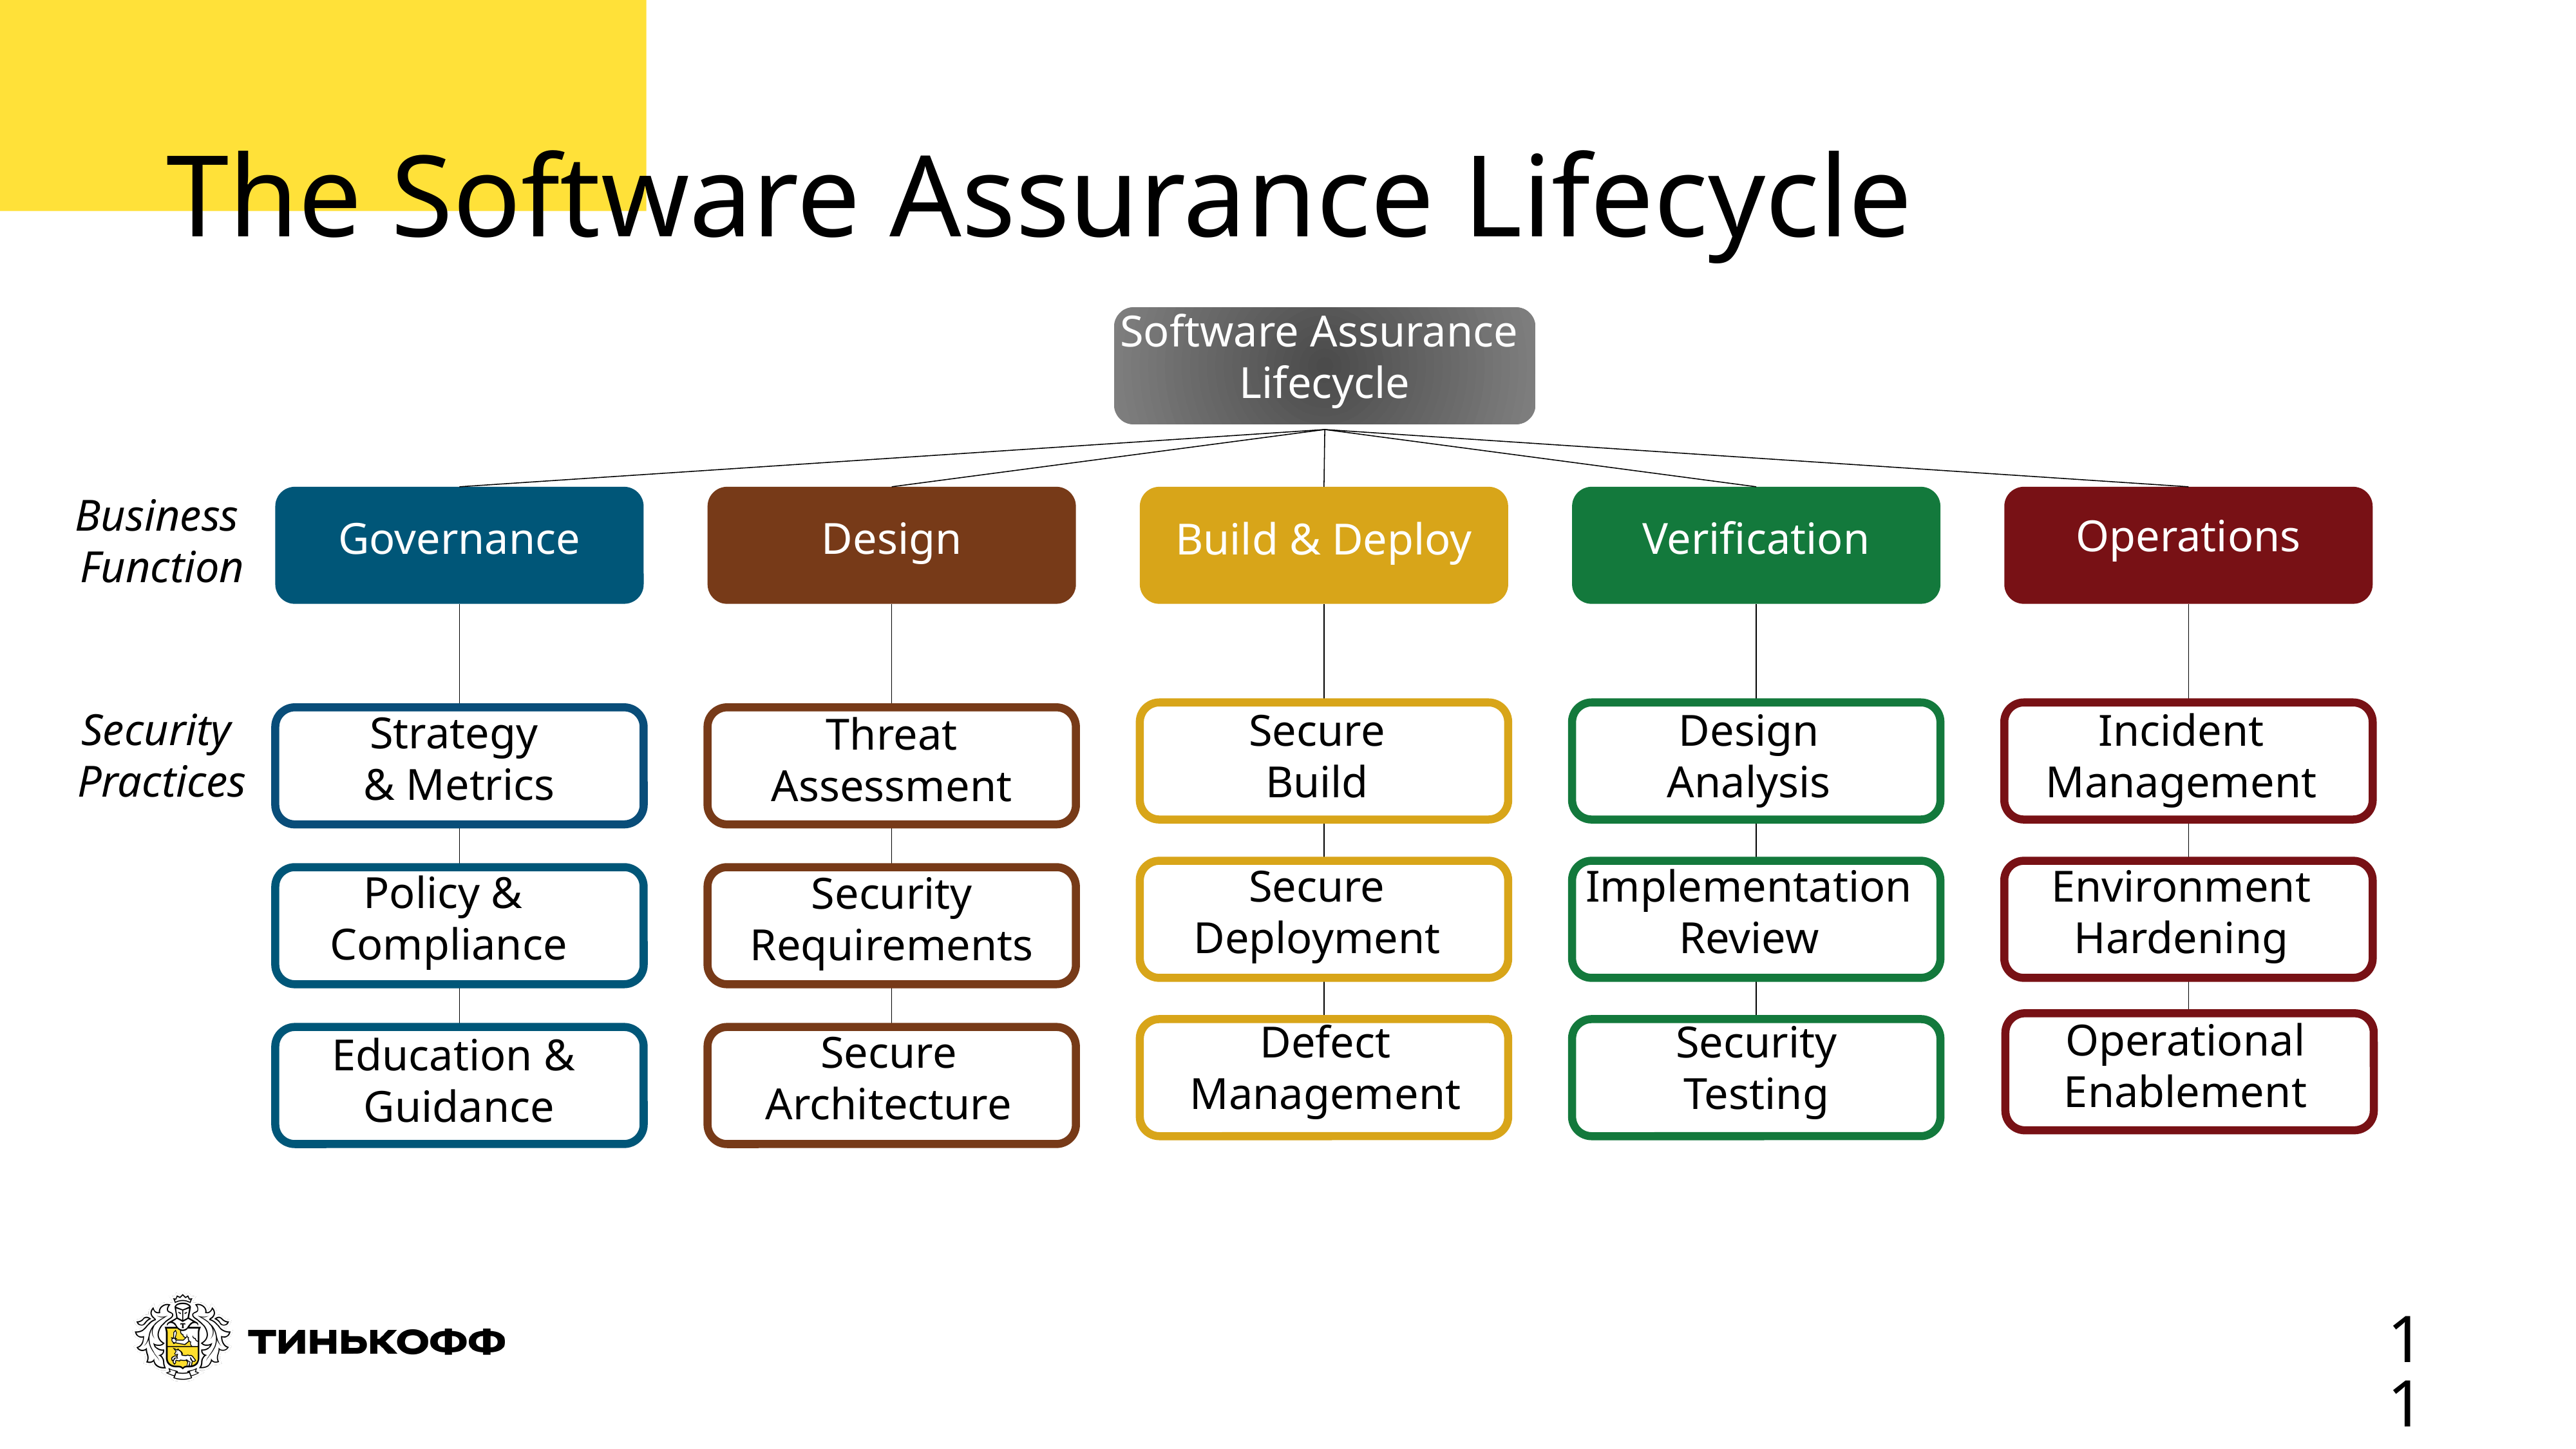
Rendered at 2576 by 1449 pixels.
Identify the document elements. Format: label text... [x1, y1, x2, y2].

text_box [2003, 486, 2374, 605]
text_box Defect Management [1180, 1010, 1471, 1123]
text_box Security Requirements [740, 861, 891, 974]
text_box [1571, 867, 1756, 979]
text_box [459, 429, 891, 488]
text_box [1325, 860, 1509, 979]
text_box Threat Assessment [892, 702, 1022, 815]
text_box [274, 706, 459, 825]
text_box [892, 706, 1077, 825]
text_box Secure Deployment [1184, 854, 1323, 967]
text_box Education & Guidance [323, 1023, 596, 1135]
text_box Strategy & Metrics [460, 701, 565, 813]
text_box [1571, 1018, 1941, 1137]
text_box [2003, 701, 2188, 820]
text_box Secure Build [1325, 698, 1395, 811]
text_box [1757, 701, 1941, 820]
text_box Business Function [65, 483, 260, 596]
text_box [460, 866, 645, 985]
text_box Secure Architecture [756, 1020, 1022, 1133]
text_box [2003, 860, 2188, 979]
text_box Implementation Review [1757, 854, 1922, 967]
text_box [274, 866, 459, 985]
text_box Design Analysis [1658, 698, 1756, 811]
text_box Implementation Review [1576, 854, 1756, 967]
text_box Verification [1633, 506, 1880, 567]
text_box Environment Hardening [2041, 854, 2188, 967]
text_box [460, 706, 645, 825]
text_box Operations [2066, 504, 2311, 565]
text_box [2189, 860, 2374, 979]
text_box Environment Hardening [2189, 854, 2321, 967]
text_box [1757, 860, 1941, 979]
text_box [1757, 429, 2189, 488]
text_box [1571, 488, 1941, 605]
text_box Policy & Compliance [320, 860, 459, 974]
text_box [1139, 860, 1323, 979]
text_box The Software Assurance Lifecycle [160, 134, 2164, 267]
text_box Policy & Compliance [460, 860, 578, 974]
text_box [2189, 701, 2374, 820]
text_box Build & Deploy [1166, 507, 1482, 569]
text_box [892, 866, 1077, 985]
text_box [706, 706, 891, 825]
text_box Incident Management [2189, 698, 2327, 811]
text_box Security Requirements [892, 861, 1043, 974]
text_box [1139, 488, 1509, 605]
text_box [706, 488, 1077, 605]
text_box Design [812, 506, 972, 567]
text_box Operational Enablement [2054, 1008, 2316, 1121]
text_box [274, 486, 645, 605]
slide_number 11 [2382, 1292, 2429, 1383]
picture [132, 1291, 505, 1381]
text_box [1325, 701, 1509, 820]
text_box Secure Deployment [1325, 854, 1450, 967]
text_box [2005, 1012, 2374, 1131]
text_box Design Analysis [1757, 698, 1841, 811]
text_box [1139, 701, 1323, 820]
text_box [1325, 429, 1757, 488]
text_box [1115, 412, 1535, 425]
text_box [274, 1026, 645, 1145]
text_box [1571, 701, 1756, 820]
text_box Security Testing [1666, 1010, 1847, 1123]
text_box [0, 0, 647, 211]
text_box [1139, 1018, 1509, 1137]
text_box Governance [328, 506, 591, 567]
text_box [891, 429, 1323, 488]
text_box Secure Build [1239, 698, 1323, 811]
text_box Software Assurance Lifecycle [1110, 299, 1539, 412]
text_box Incident Management [2036, 698, 2188, 811]
text_box [706, 1026, 1077, 1145]
text_box Security Practices [68, 697, 256, 811]
text_box [706, 866, 891, 985]
text_box Strategy & Metrics [354, 701, 459, 813]
text_box Threat Assessment [761, 702, 891, 815]
